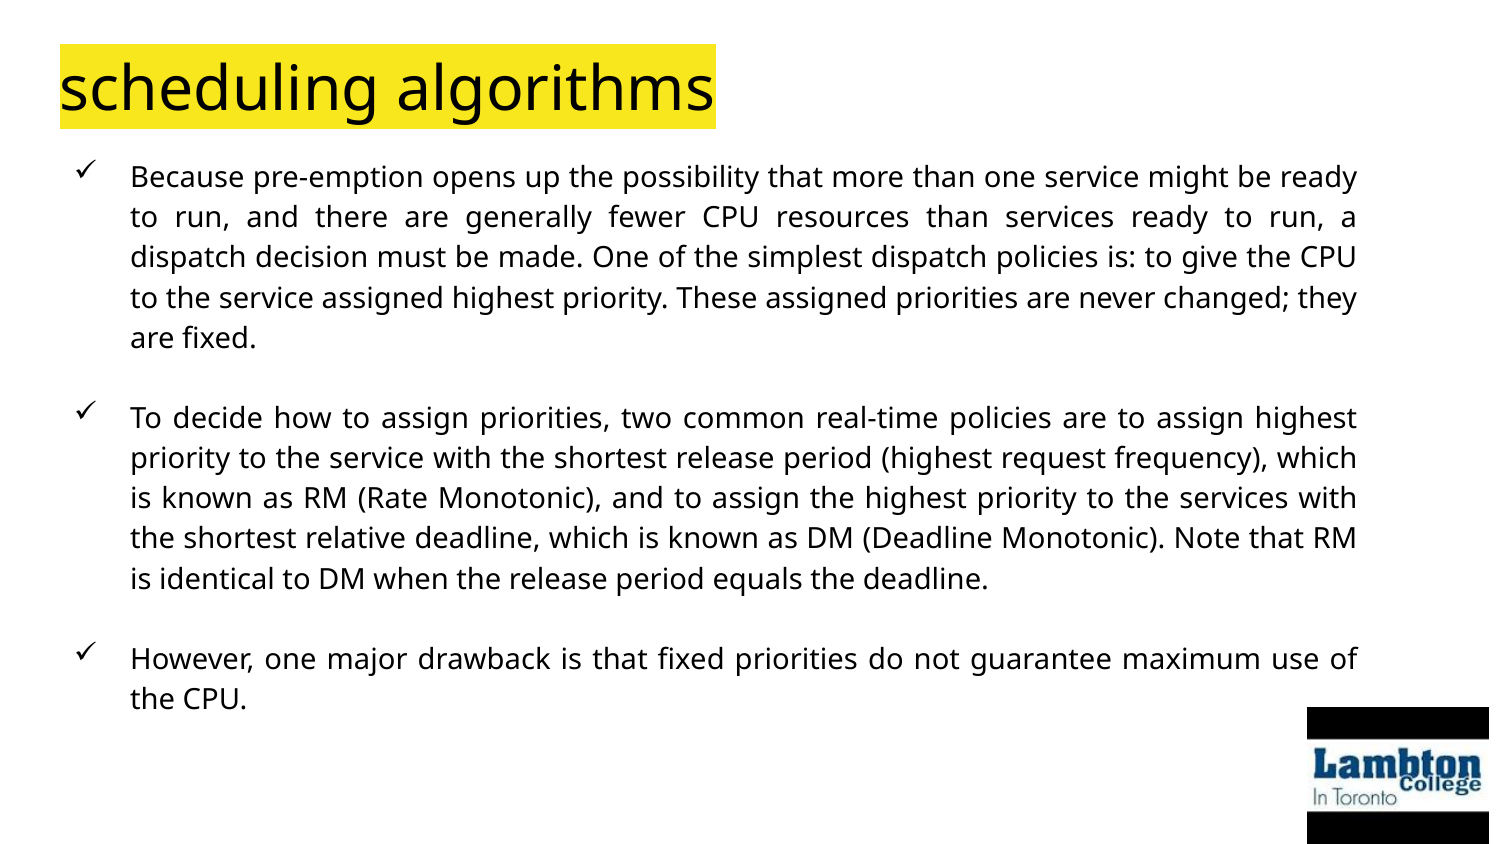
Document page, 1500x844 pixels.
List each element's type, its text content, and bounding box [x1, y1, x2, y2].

text_box scheduling algorithms [45, 32, 1443, 127]
picture [1307, 707, 1489, 844]
text_box Because pre-emption opens up the possibility that more than one service might be ready to run, and there are generally fewer CPU resources than services ready to run, a dispatch decision must be made. One of the simplest dispatch policies is: to give the CPU to the service assigned highest priority. These assigned priorities are never changed; they are fixed. To decide how to assign priorities, two common real-time policies are to assign highest priority to the service with the shortest release period (highest request frequency), which is known as RM (Rate Monotonic), and to assign the highest priority to the services with the shortest relative deadline, which is known as DM (Deadline Monotonic). Note that RM is identical to DM when the release period equals the deadline. However, one major drawback is that fixed priorities do not guarantee maximum use of the CPU. [40, 138, 1374, 686]
